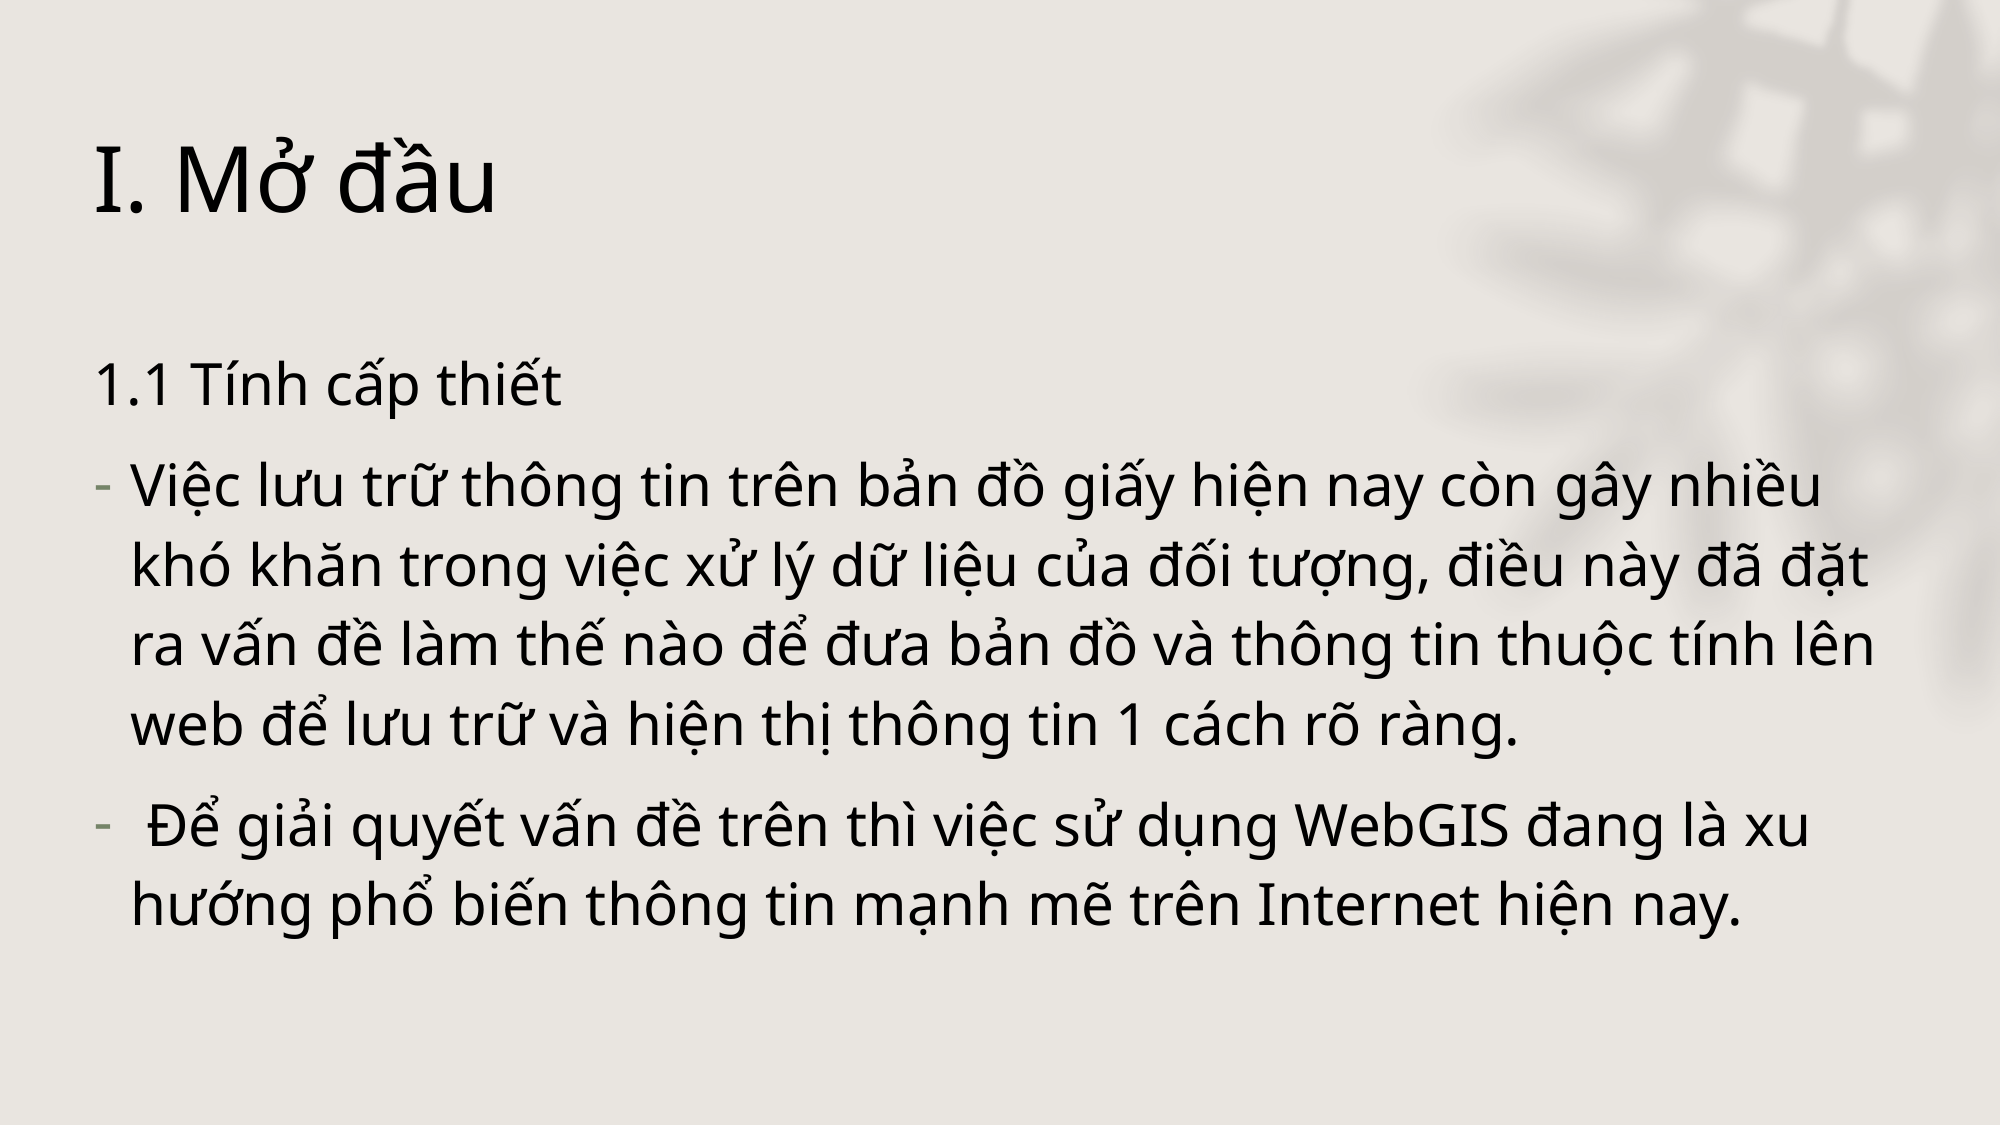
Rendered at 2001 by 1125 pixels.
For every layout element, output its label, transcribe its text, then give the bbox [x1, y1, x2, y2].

list 1.1 Tính cấp thiết Việc lưu trữ thông tin trên bản đồ giấy hiện nay còn gây nhiều khó khăn trong việc xử lý dữ liệu của đối tượng, điều này đã đặt ra vấn đề làm thế nào để đưa bản đồ và thông tin thuộc tính lên web để lưu trữ và hiện thị thông tin 1 cách rõ ràng. Để giải quyết vấn đề trên thì việc sử dụng WebGIS đang là xu hướng phổ biến thông tin mạnh mẽ trên Internet hiện nay. [75, 319, 1925, 1009]
title I. Mở đầu [75, 60, 1863, 278]
